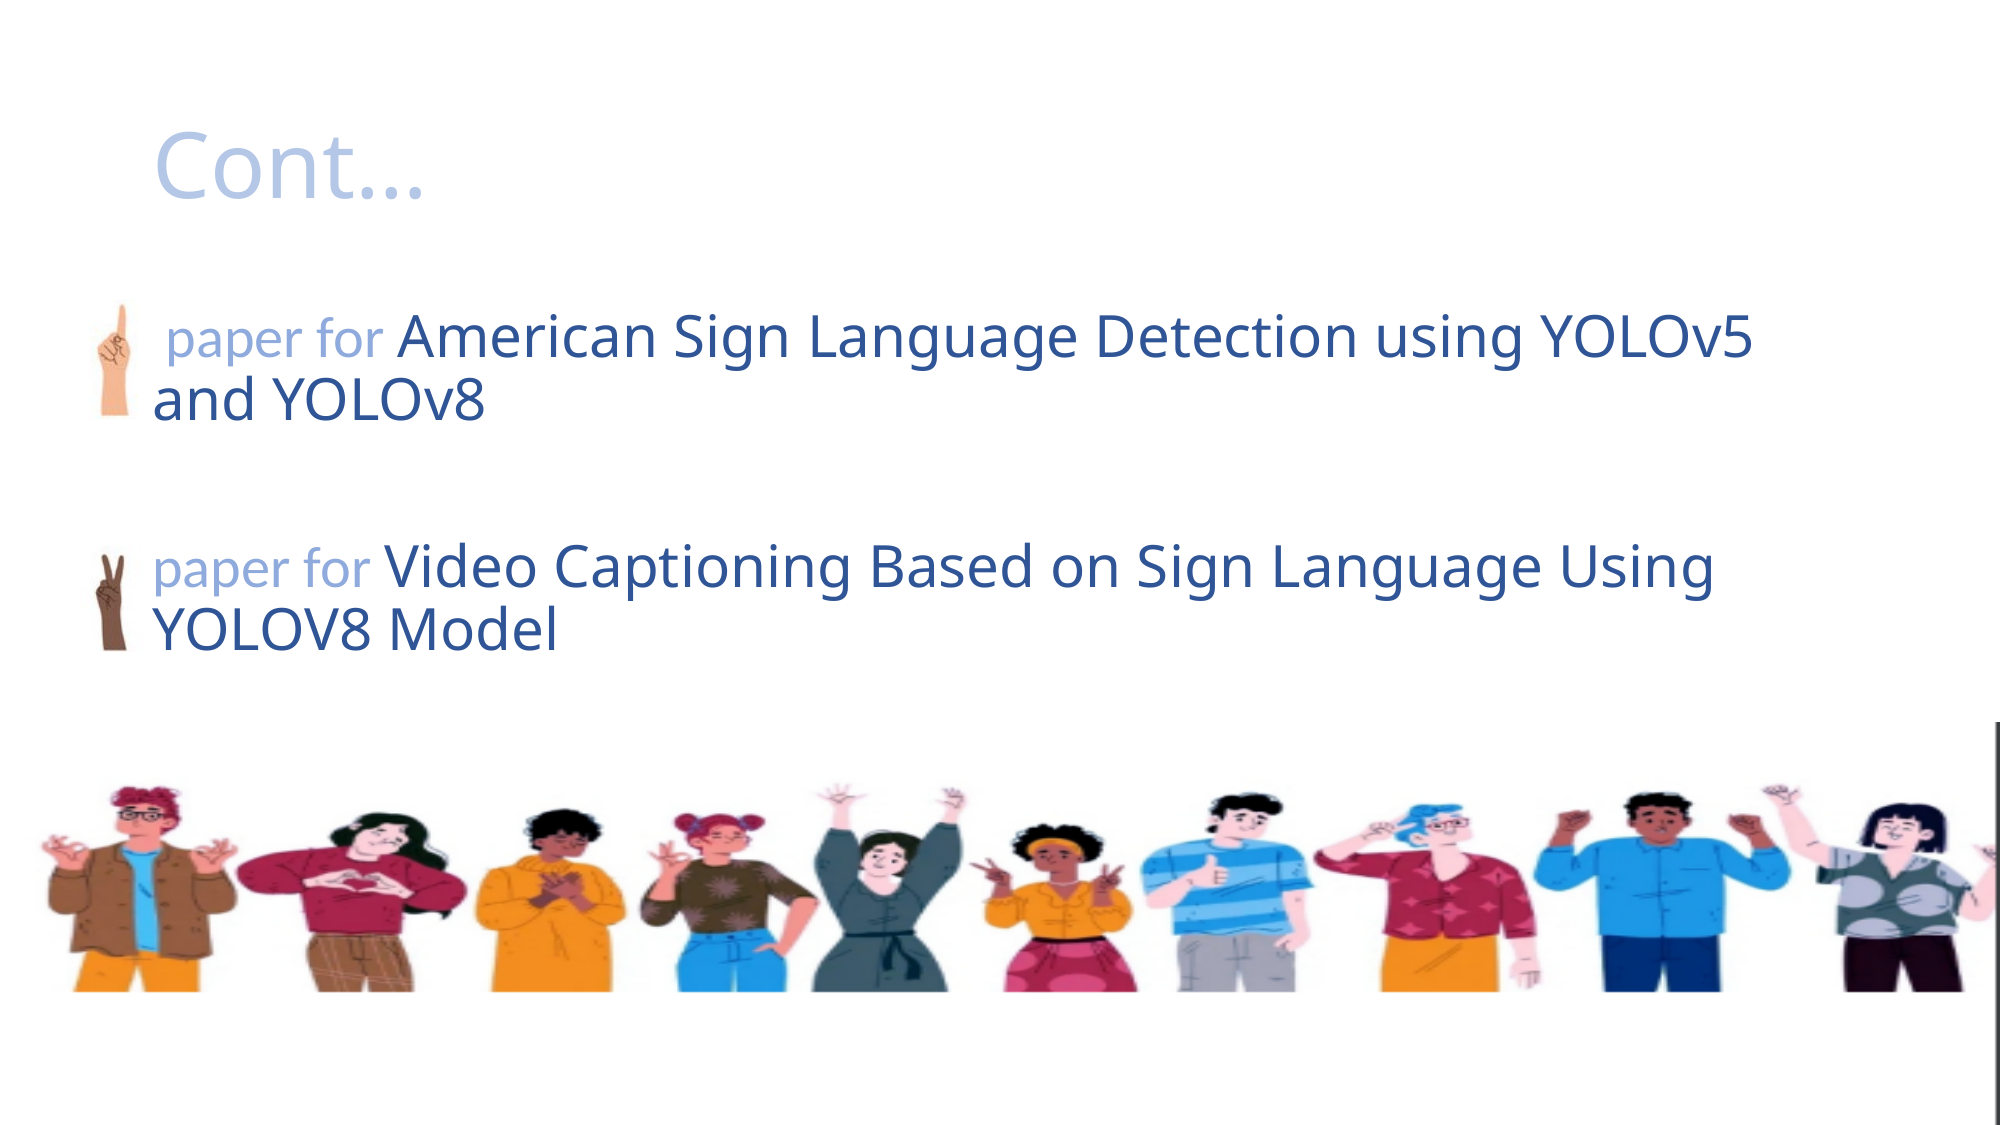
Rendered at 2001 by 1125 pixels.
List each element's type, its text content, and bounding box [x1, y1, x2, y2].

picture [0, 722, 2000, 1125]
title Cont… [137, 59, 1863, 278]
list paper for American Sign Language Detection using YOLOv5 and YOLOv8 paper for Video Captioning Based on Sign Language Using YOLOV8 Model [137, 299, 1863, 722]
picture [79, 545, 149, 652]
picture [89, 299, 138, 420]
